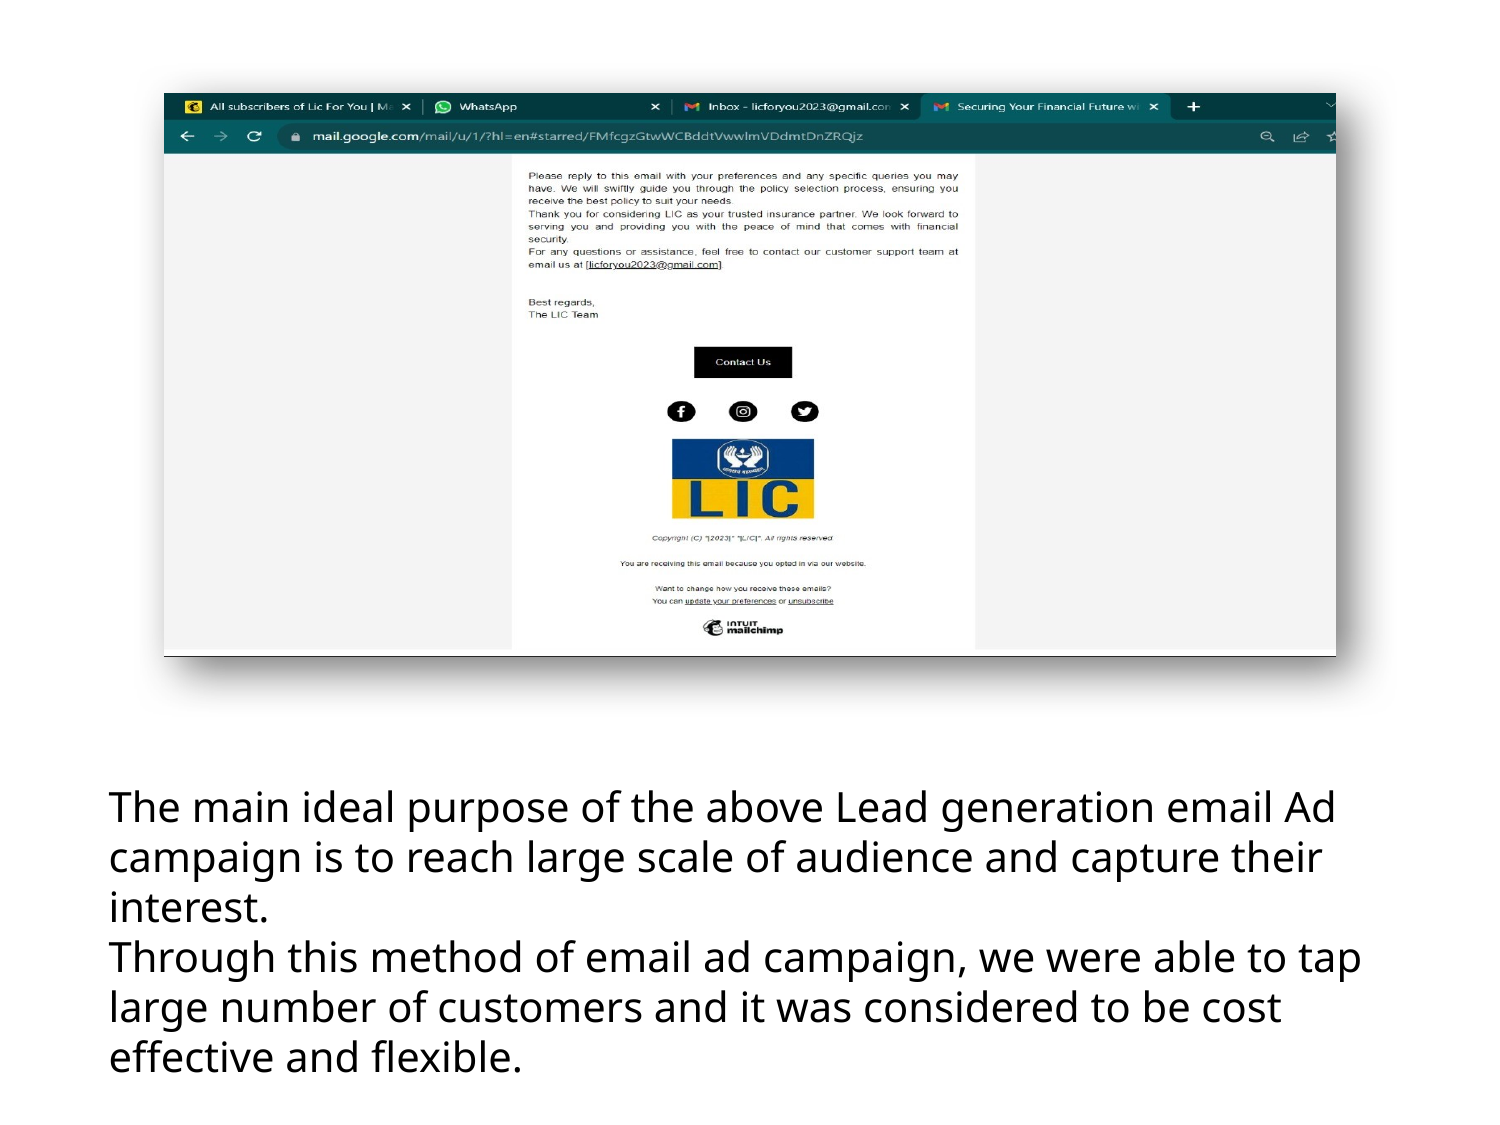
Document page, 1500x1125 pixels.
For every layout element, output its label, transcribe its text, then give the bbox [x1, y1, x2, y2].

text_box The main ideal purpose of the above Lead generation email Ad campaign is to reach large scale of audience and capture their interest. Through this method of email ad campaign, we were able to tap large number of customers and it was considered to be cost effective and flexible. [93, 773, 1395, 1089]
picture [163, 93, 1337, 657]
